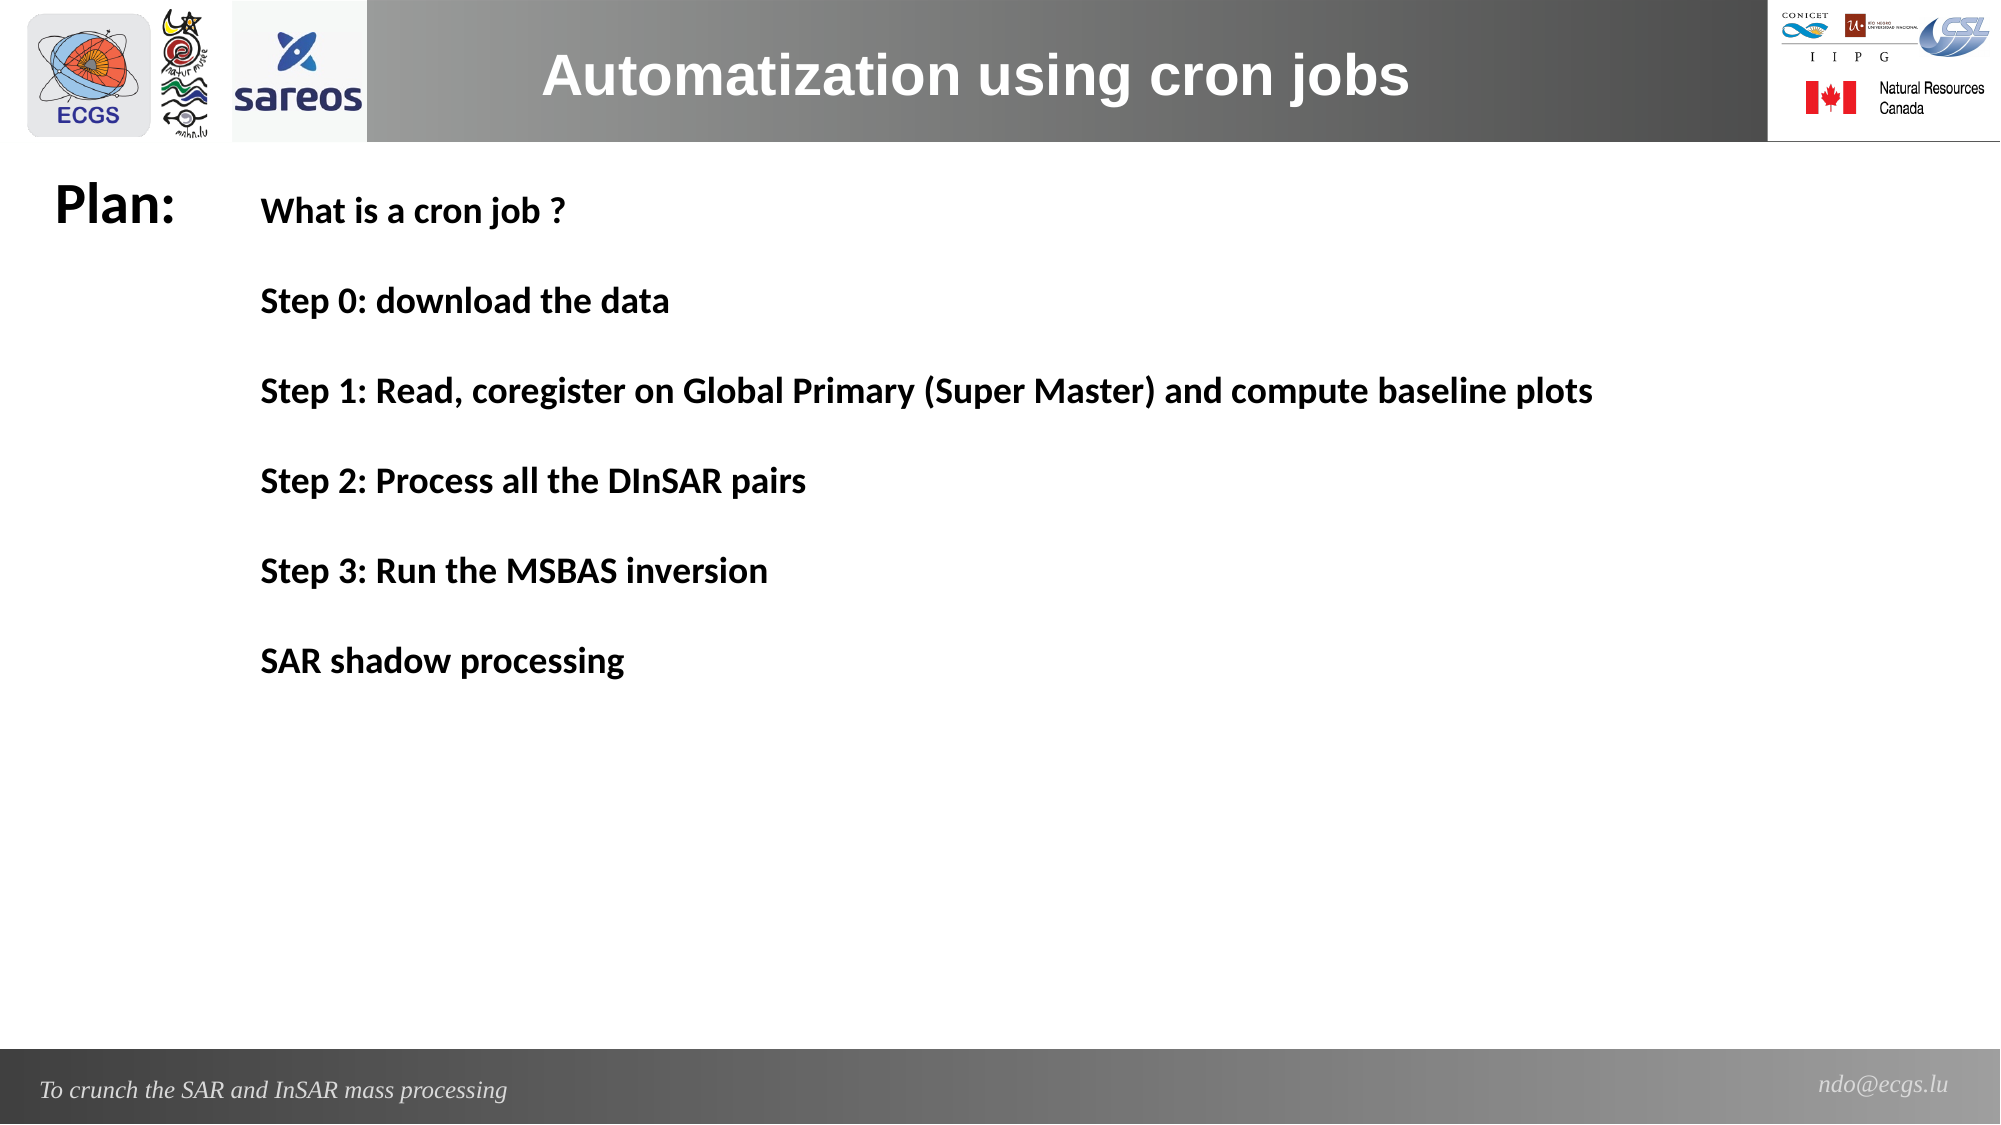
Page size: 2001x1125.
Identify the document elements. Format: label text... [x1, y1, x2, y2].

text_box Automatization using cron jobs [128, 10, 1825, 135]
picture [1825, 69, 1990, 120]
text_box What is a cron job ? Step 0: download the data Step 1: Read, coregister on Global Primary (Super Master) and compute baseline plots Step 2: Process all the DInSAR pairs Step 3: Run the MSBAS inversion SAR shadow processing [245, 178, 1610, 714]
picture [154, 135, 214, 139]
text_box Plan: [40, 157, 192, 243]
picture [1779, 7, 1990, 67]
